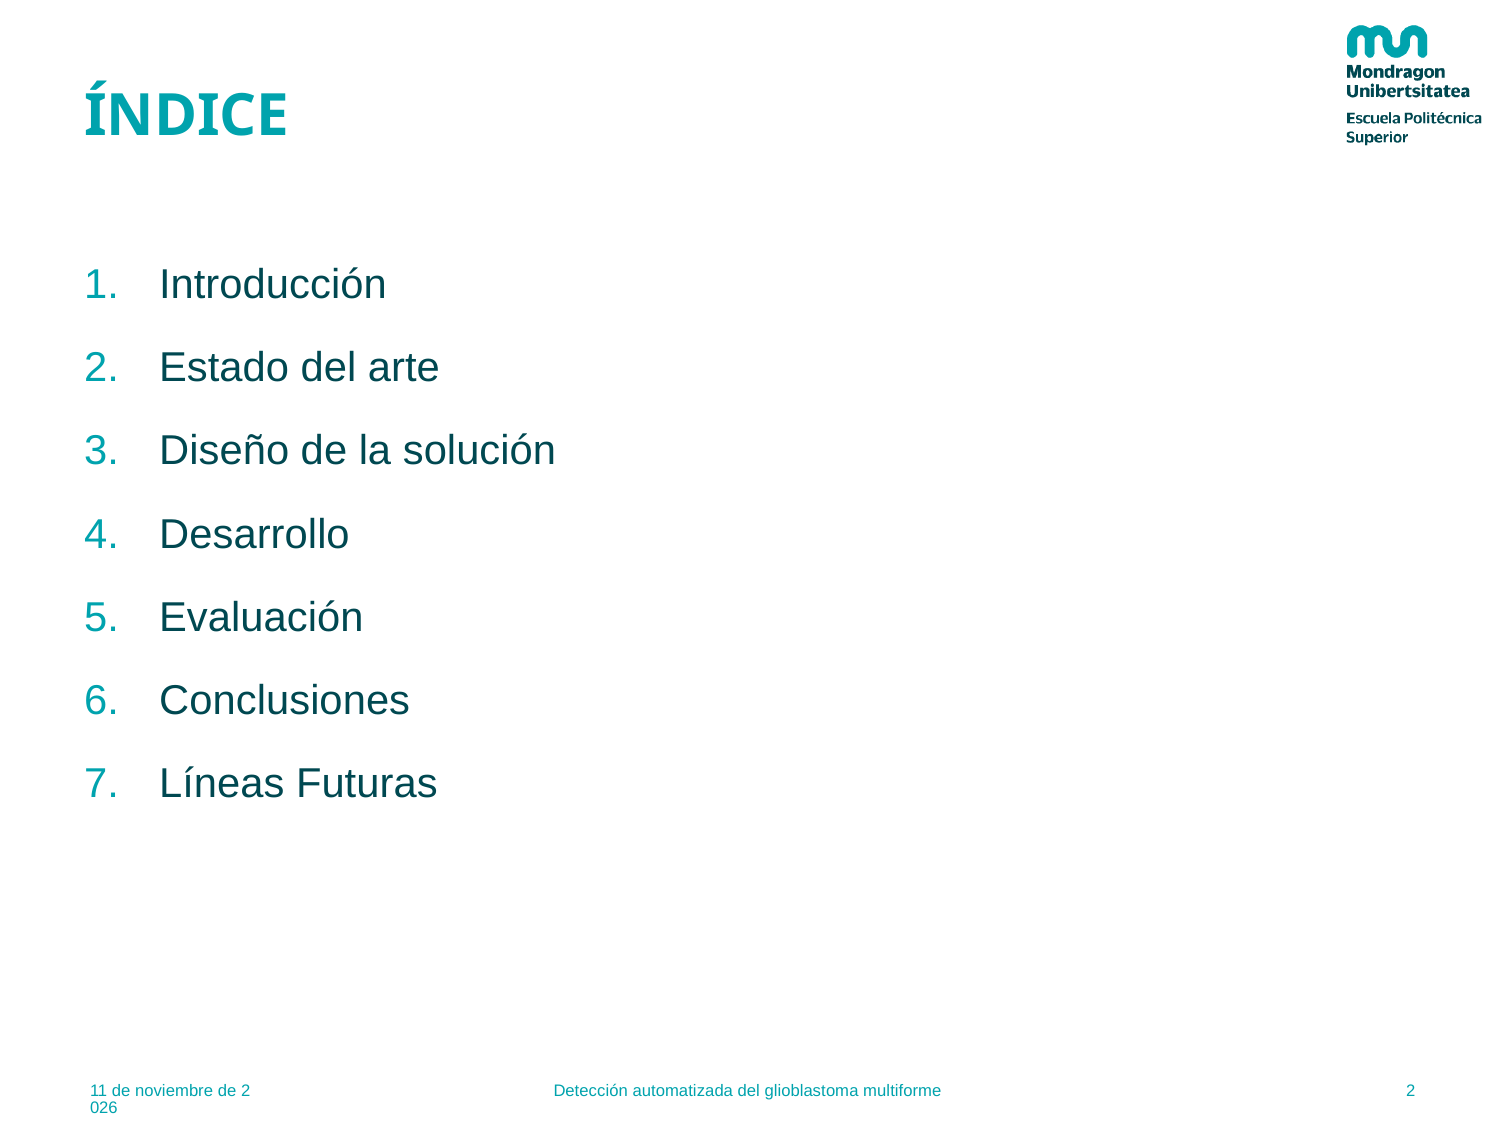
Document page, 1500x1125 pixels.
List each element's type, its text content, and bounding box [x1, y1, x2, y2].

footer Detección automatizada del glioblastoma multiforme [356, 1059, 1140, 1120]
picture [1320, 0, 1500, 170]
slide_number 2 [1238, 1059, 1431, 1120]
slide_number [75, 1059, 269, 1120]
title ÍNDICE [69, 77, 1327, 148]
list Introducción Estado del arte Diseño de la solución Desarrollo Evaluación Conclusiones Líneas Futuras [69, 223, 1207, 1019]
